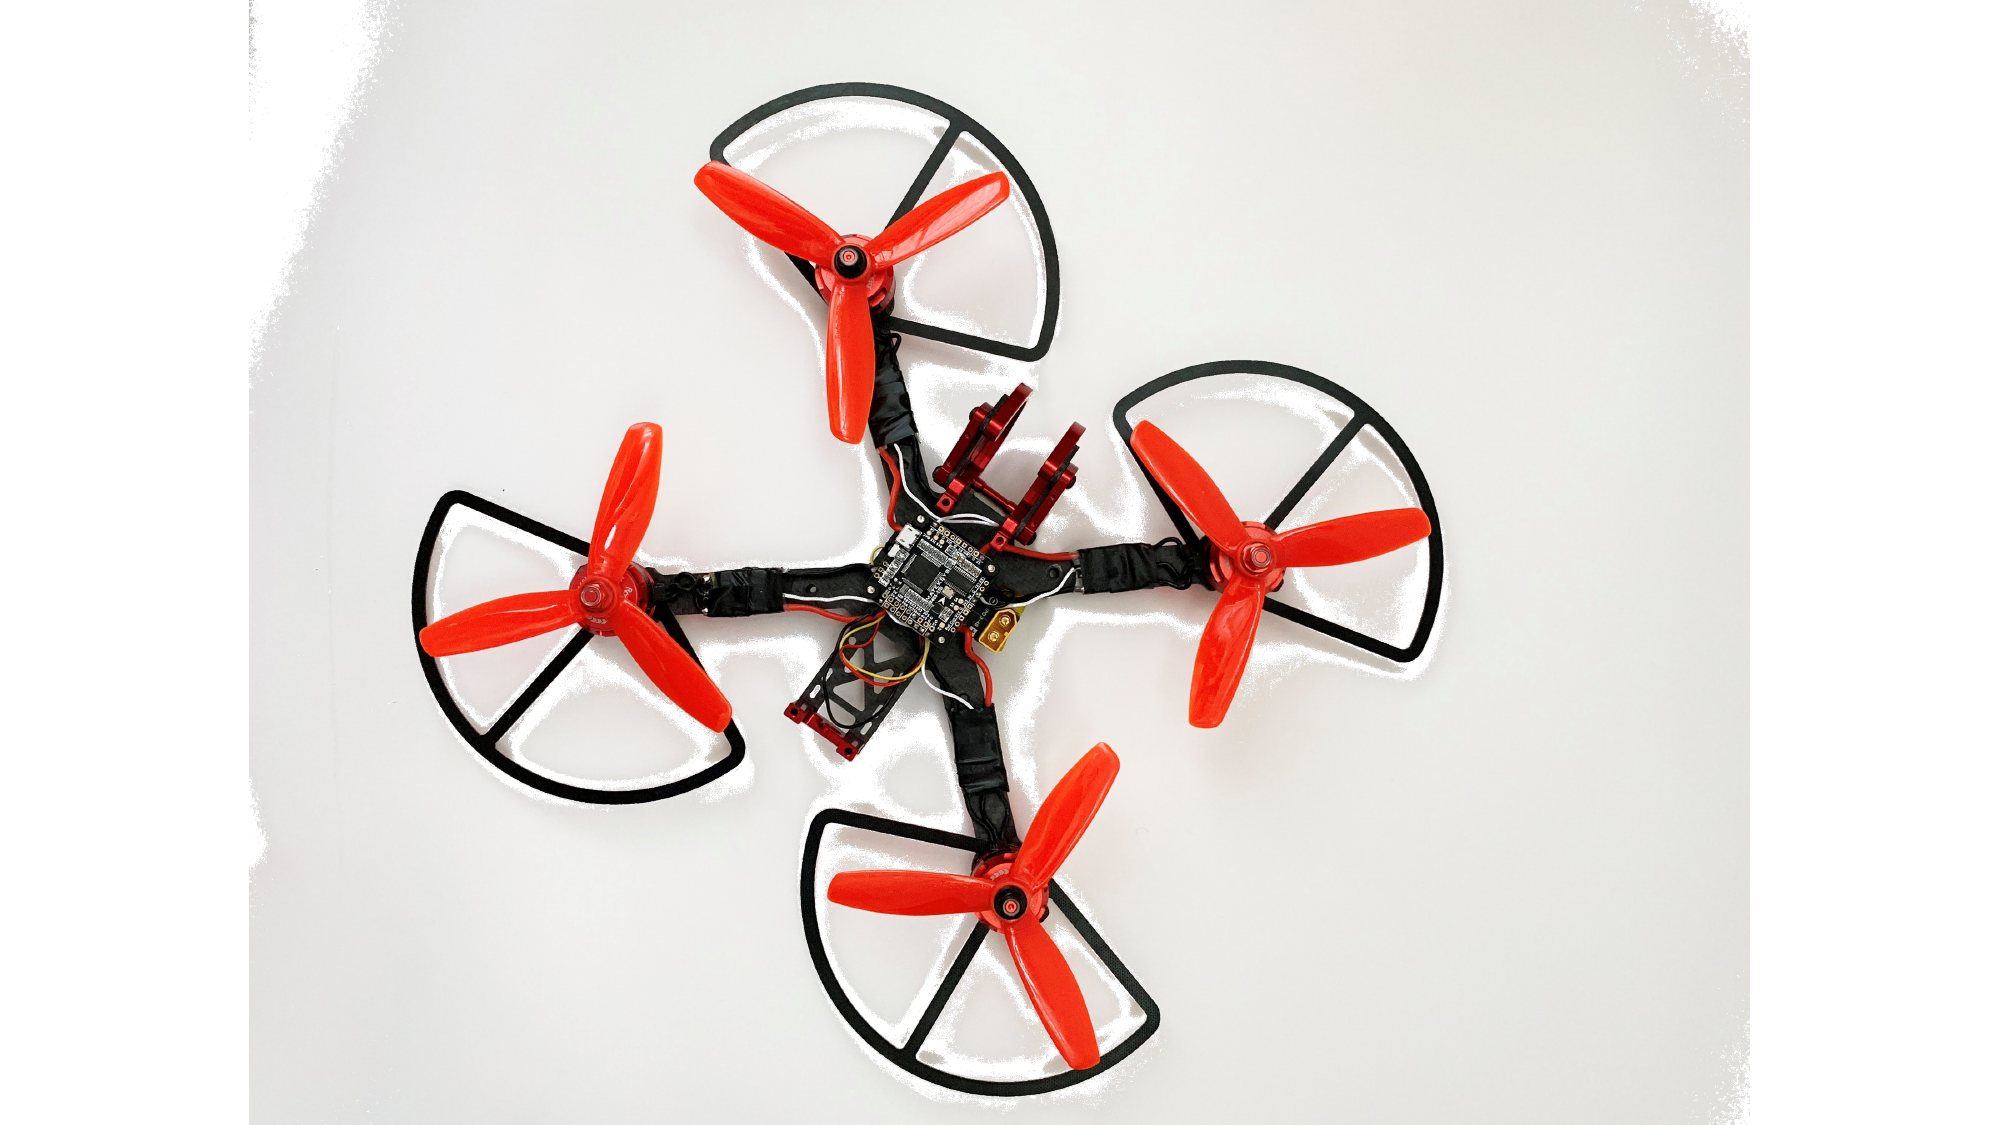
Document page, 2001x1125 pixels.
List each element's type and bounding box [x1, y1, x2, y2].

picture [249, 0, 1750, 1125]
